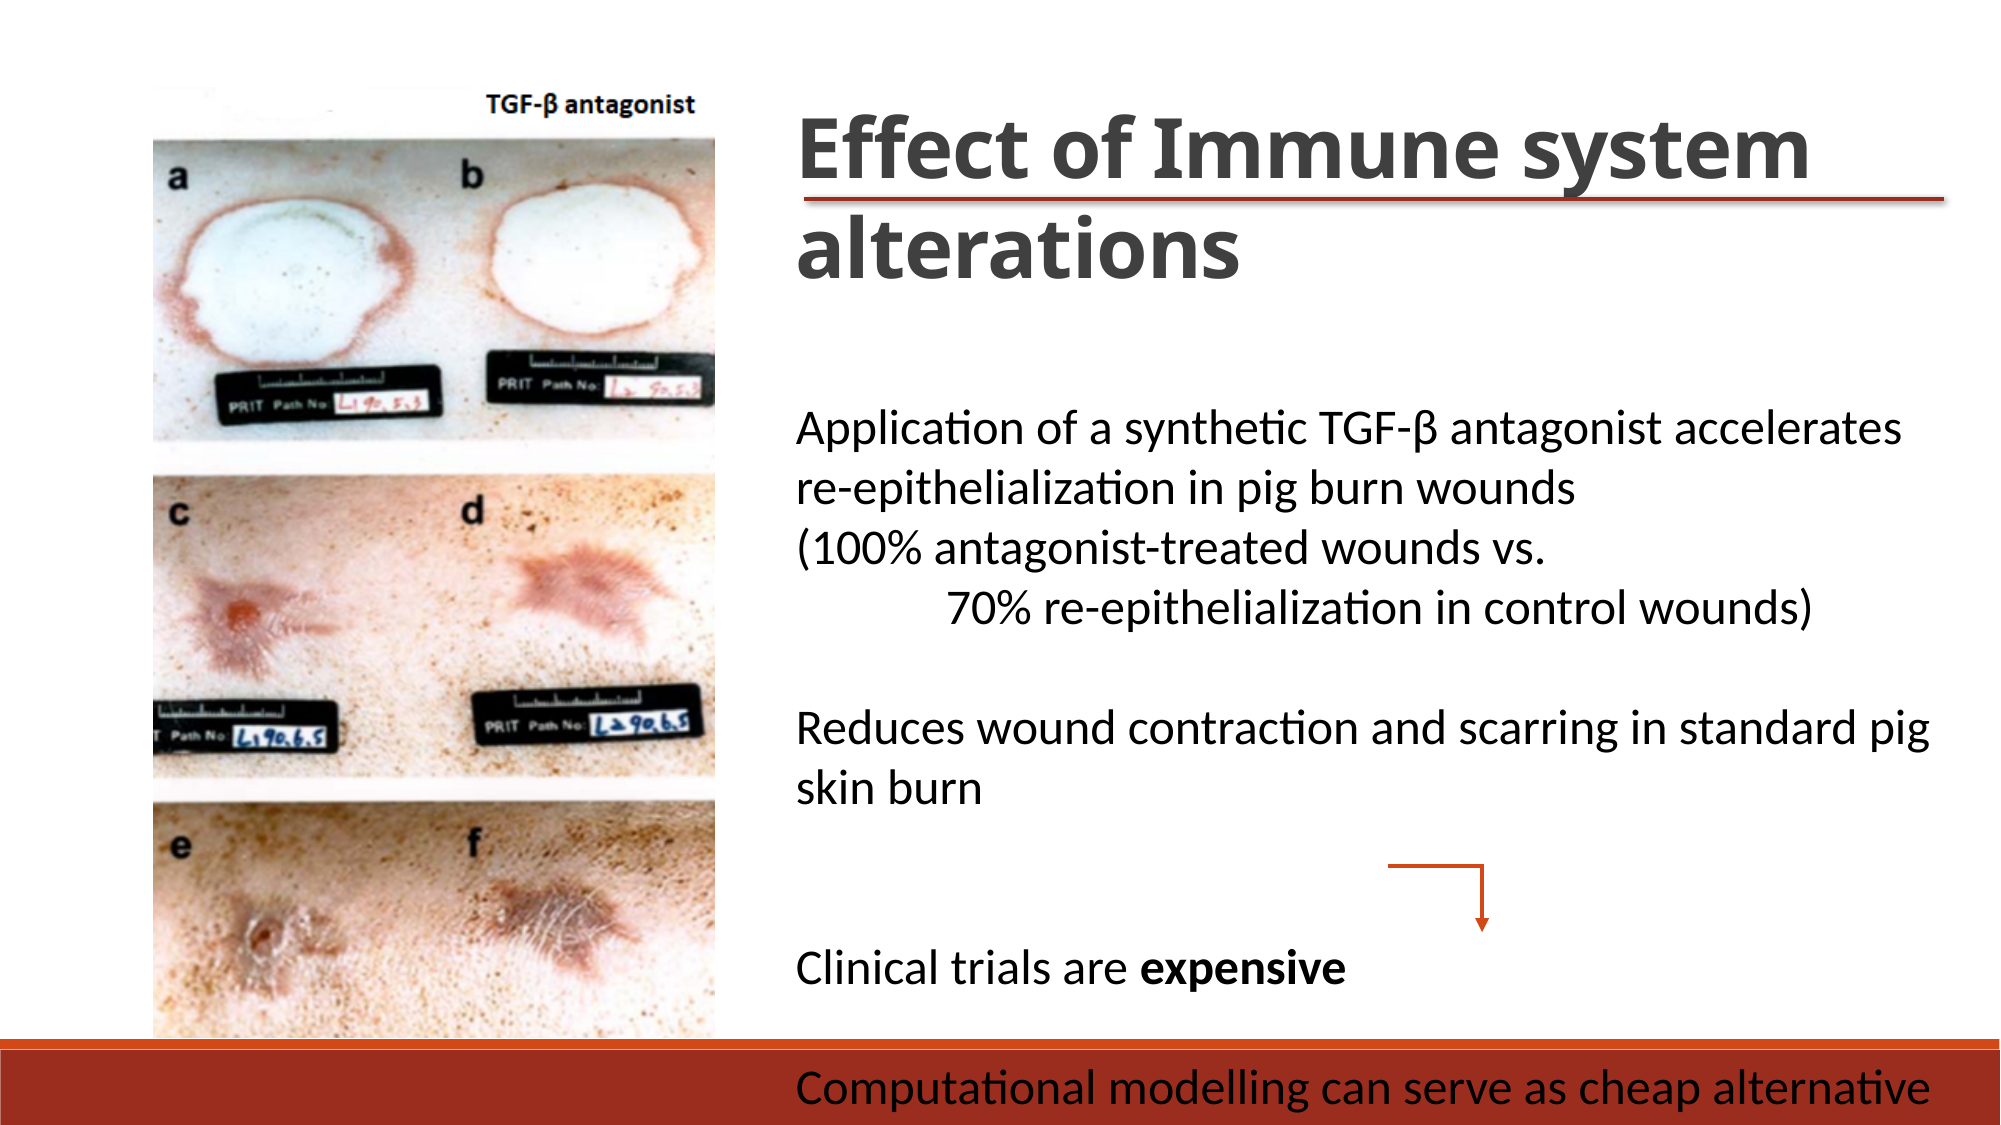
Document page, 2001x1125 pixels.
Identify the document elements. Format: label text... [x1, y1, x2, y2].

picture [152, 86, 715, 1039]
text_box Effect of Immune system alterations Application of a synthetic TGF-β antagonist accelerates re-epithelialization in pig burn wounds (100% antagonist-treated wounds vs. 70% re-epithelialization in control wounds) Reduces wound contraction and scarring in standard pig skin burn Clinical trials are expensive Computational modelling can serve as cheap alternative [781, 87, 1967, 1123]
